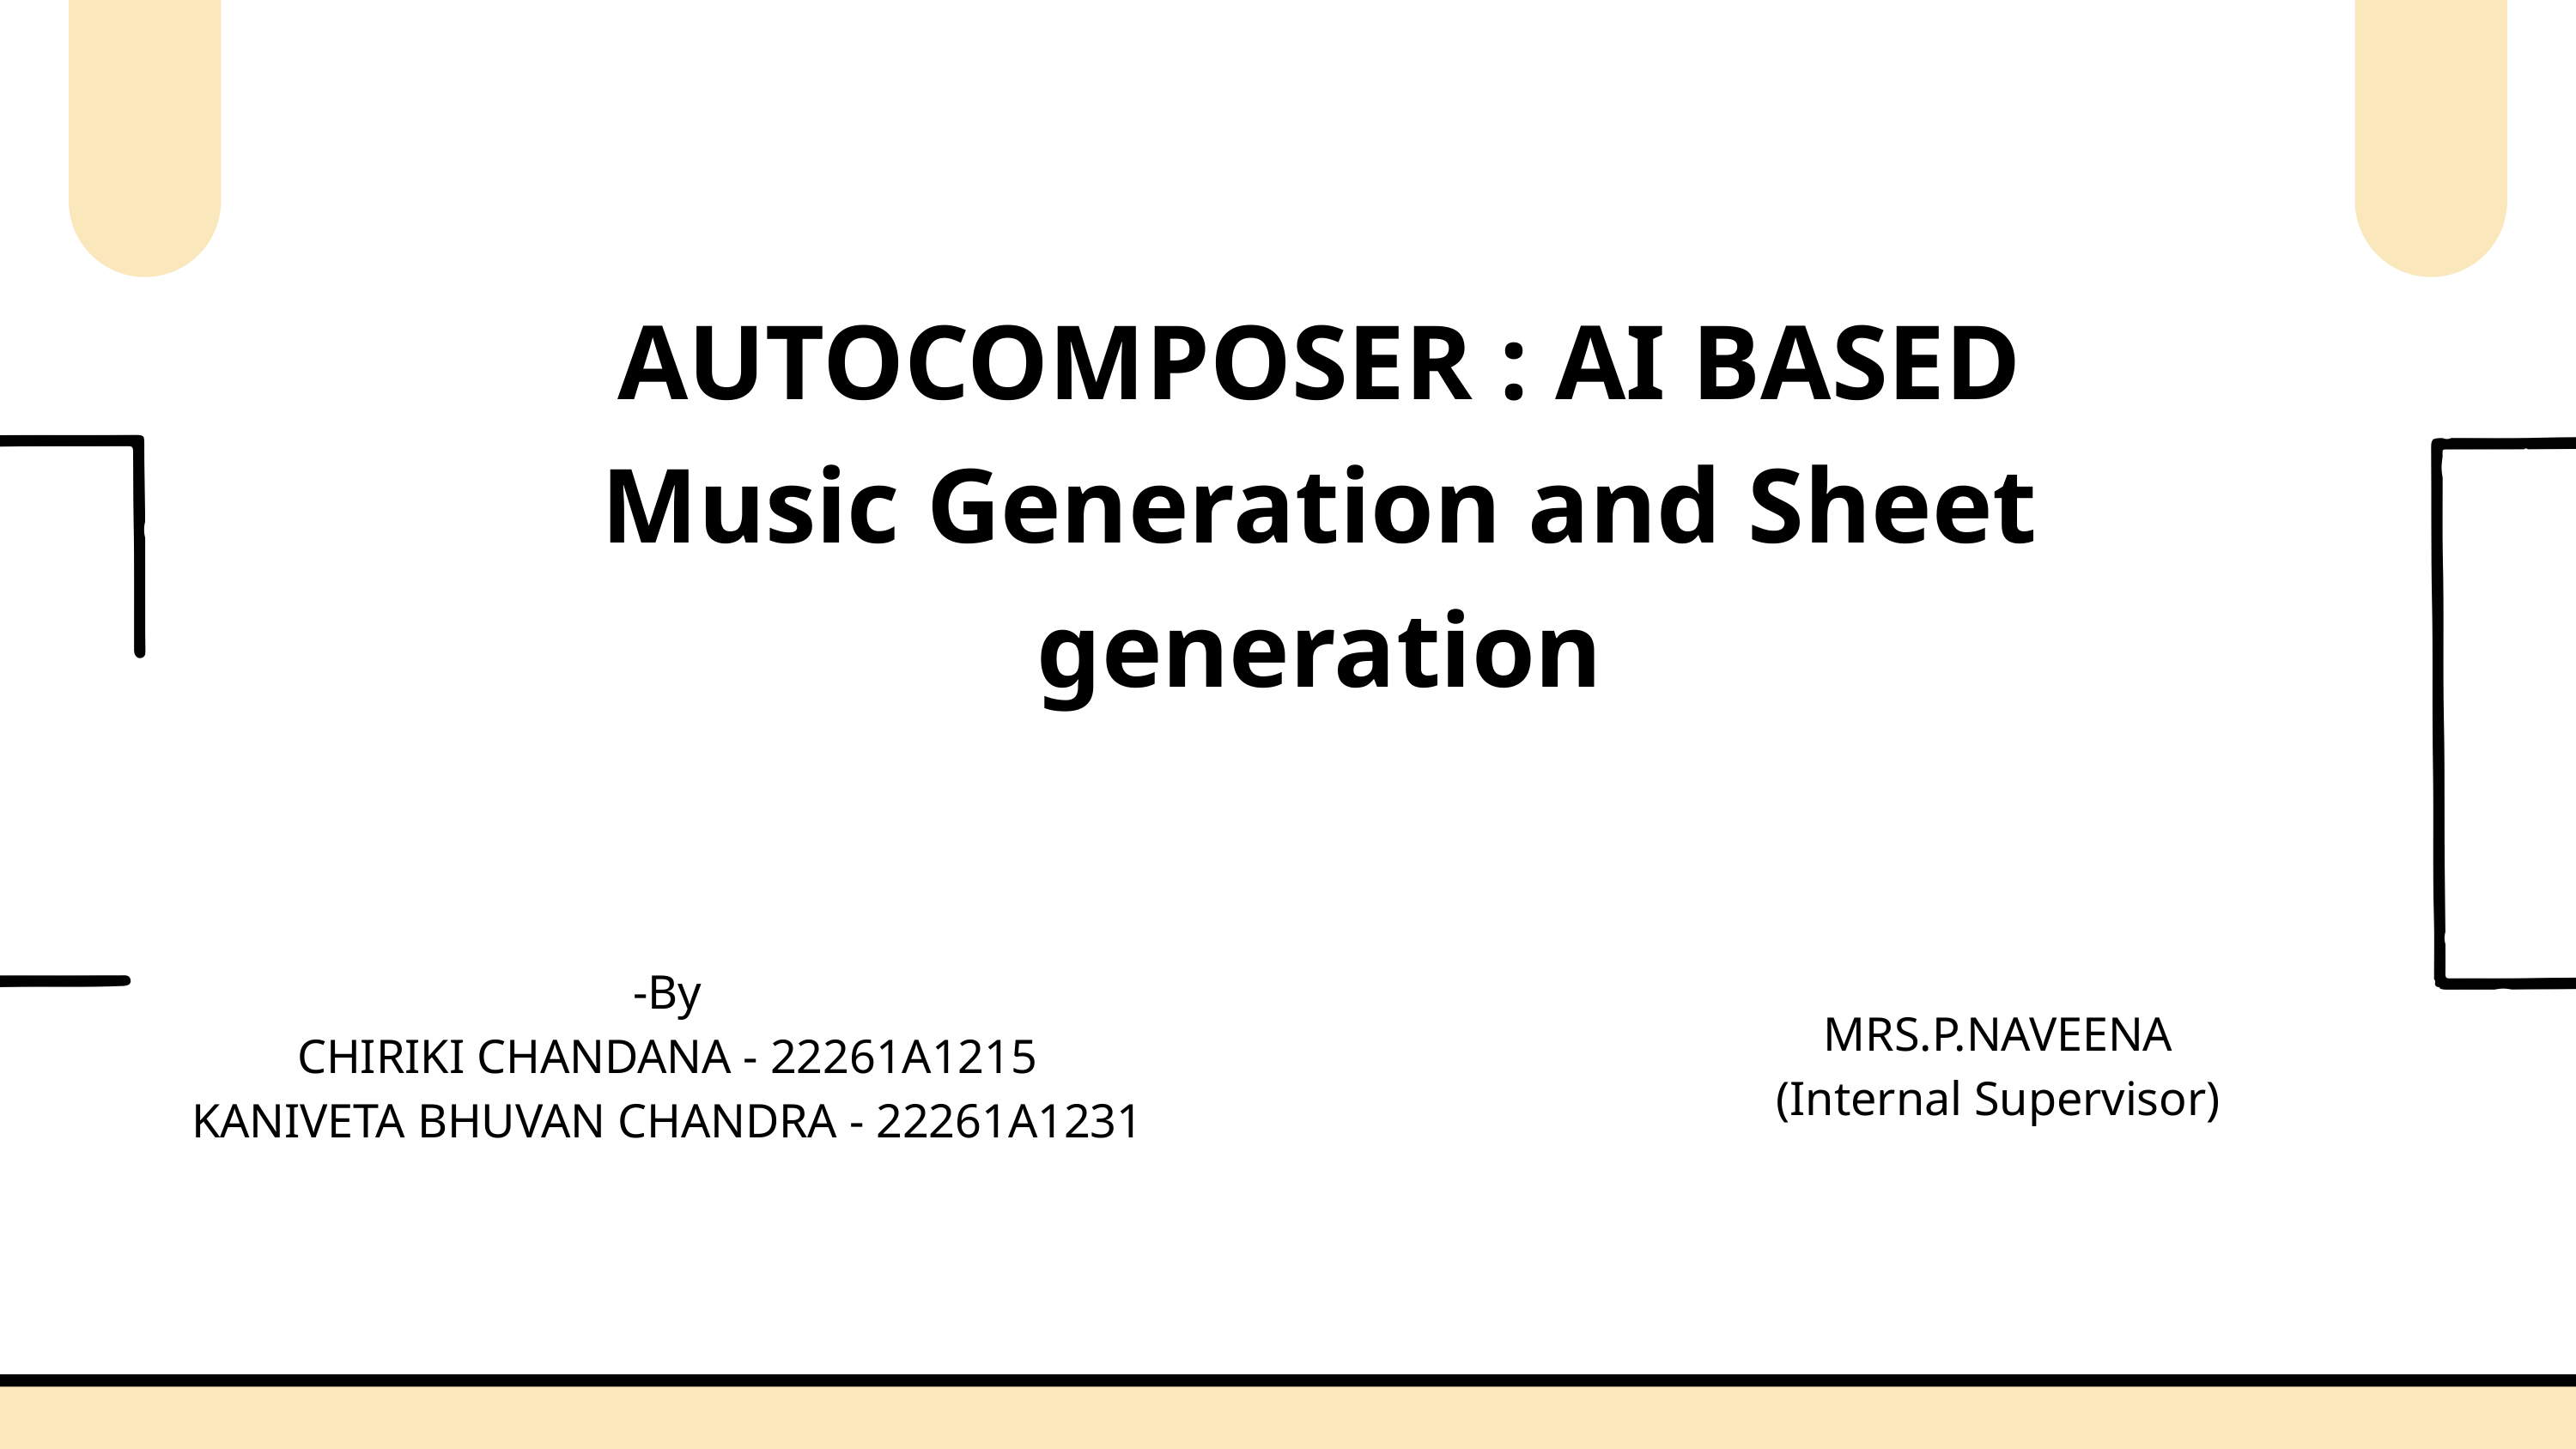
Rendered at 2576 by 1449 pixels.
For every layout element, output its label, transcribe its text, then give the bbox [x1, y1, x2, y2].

text_box [0, 434, 146, 990]
text_box [2431, 434, 2576, 990]
text_box AUTOCOMPOSER : AI BASED Music Generation and Sheet generation [311, 276, 2329, 707]
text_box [2354, 0, 2508, 277]
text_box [68, 0, 222, 277]
text_box -By CHIRIKI CHANDANA - 22261A1215 KANIVETA BHUVAN CHANDRA - 22261A1231 [0, 953, 1334, 1148]
text_box MRS.P.NAVEENA (Internal Supervisor) [1331, 995, 2576, 1125]
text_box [0, 1379, 2576, 1449]
